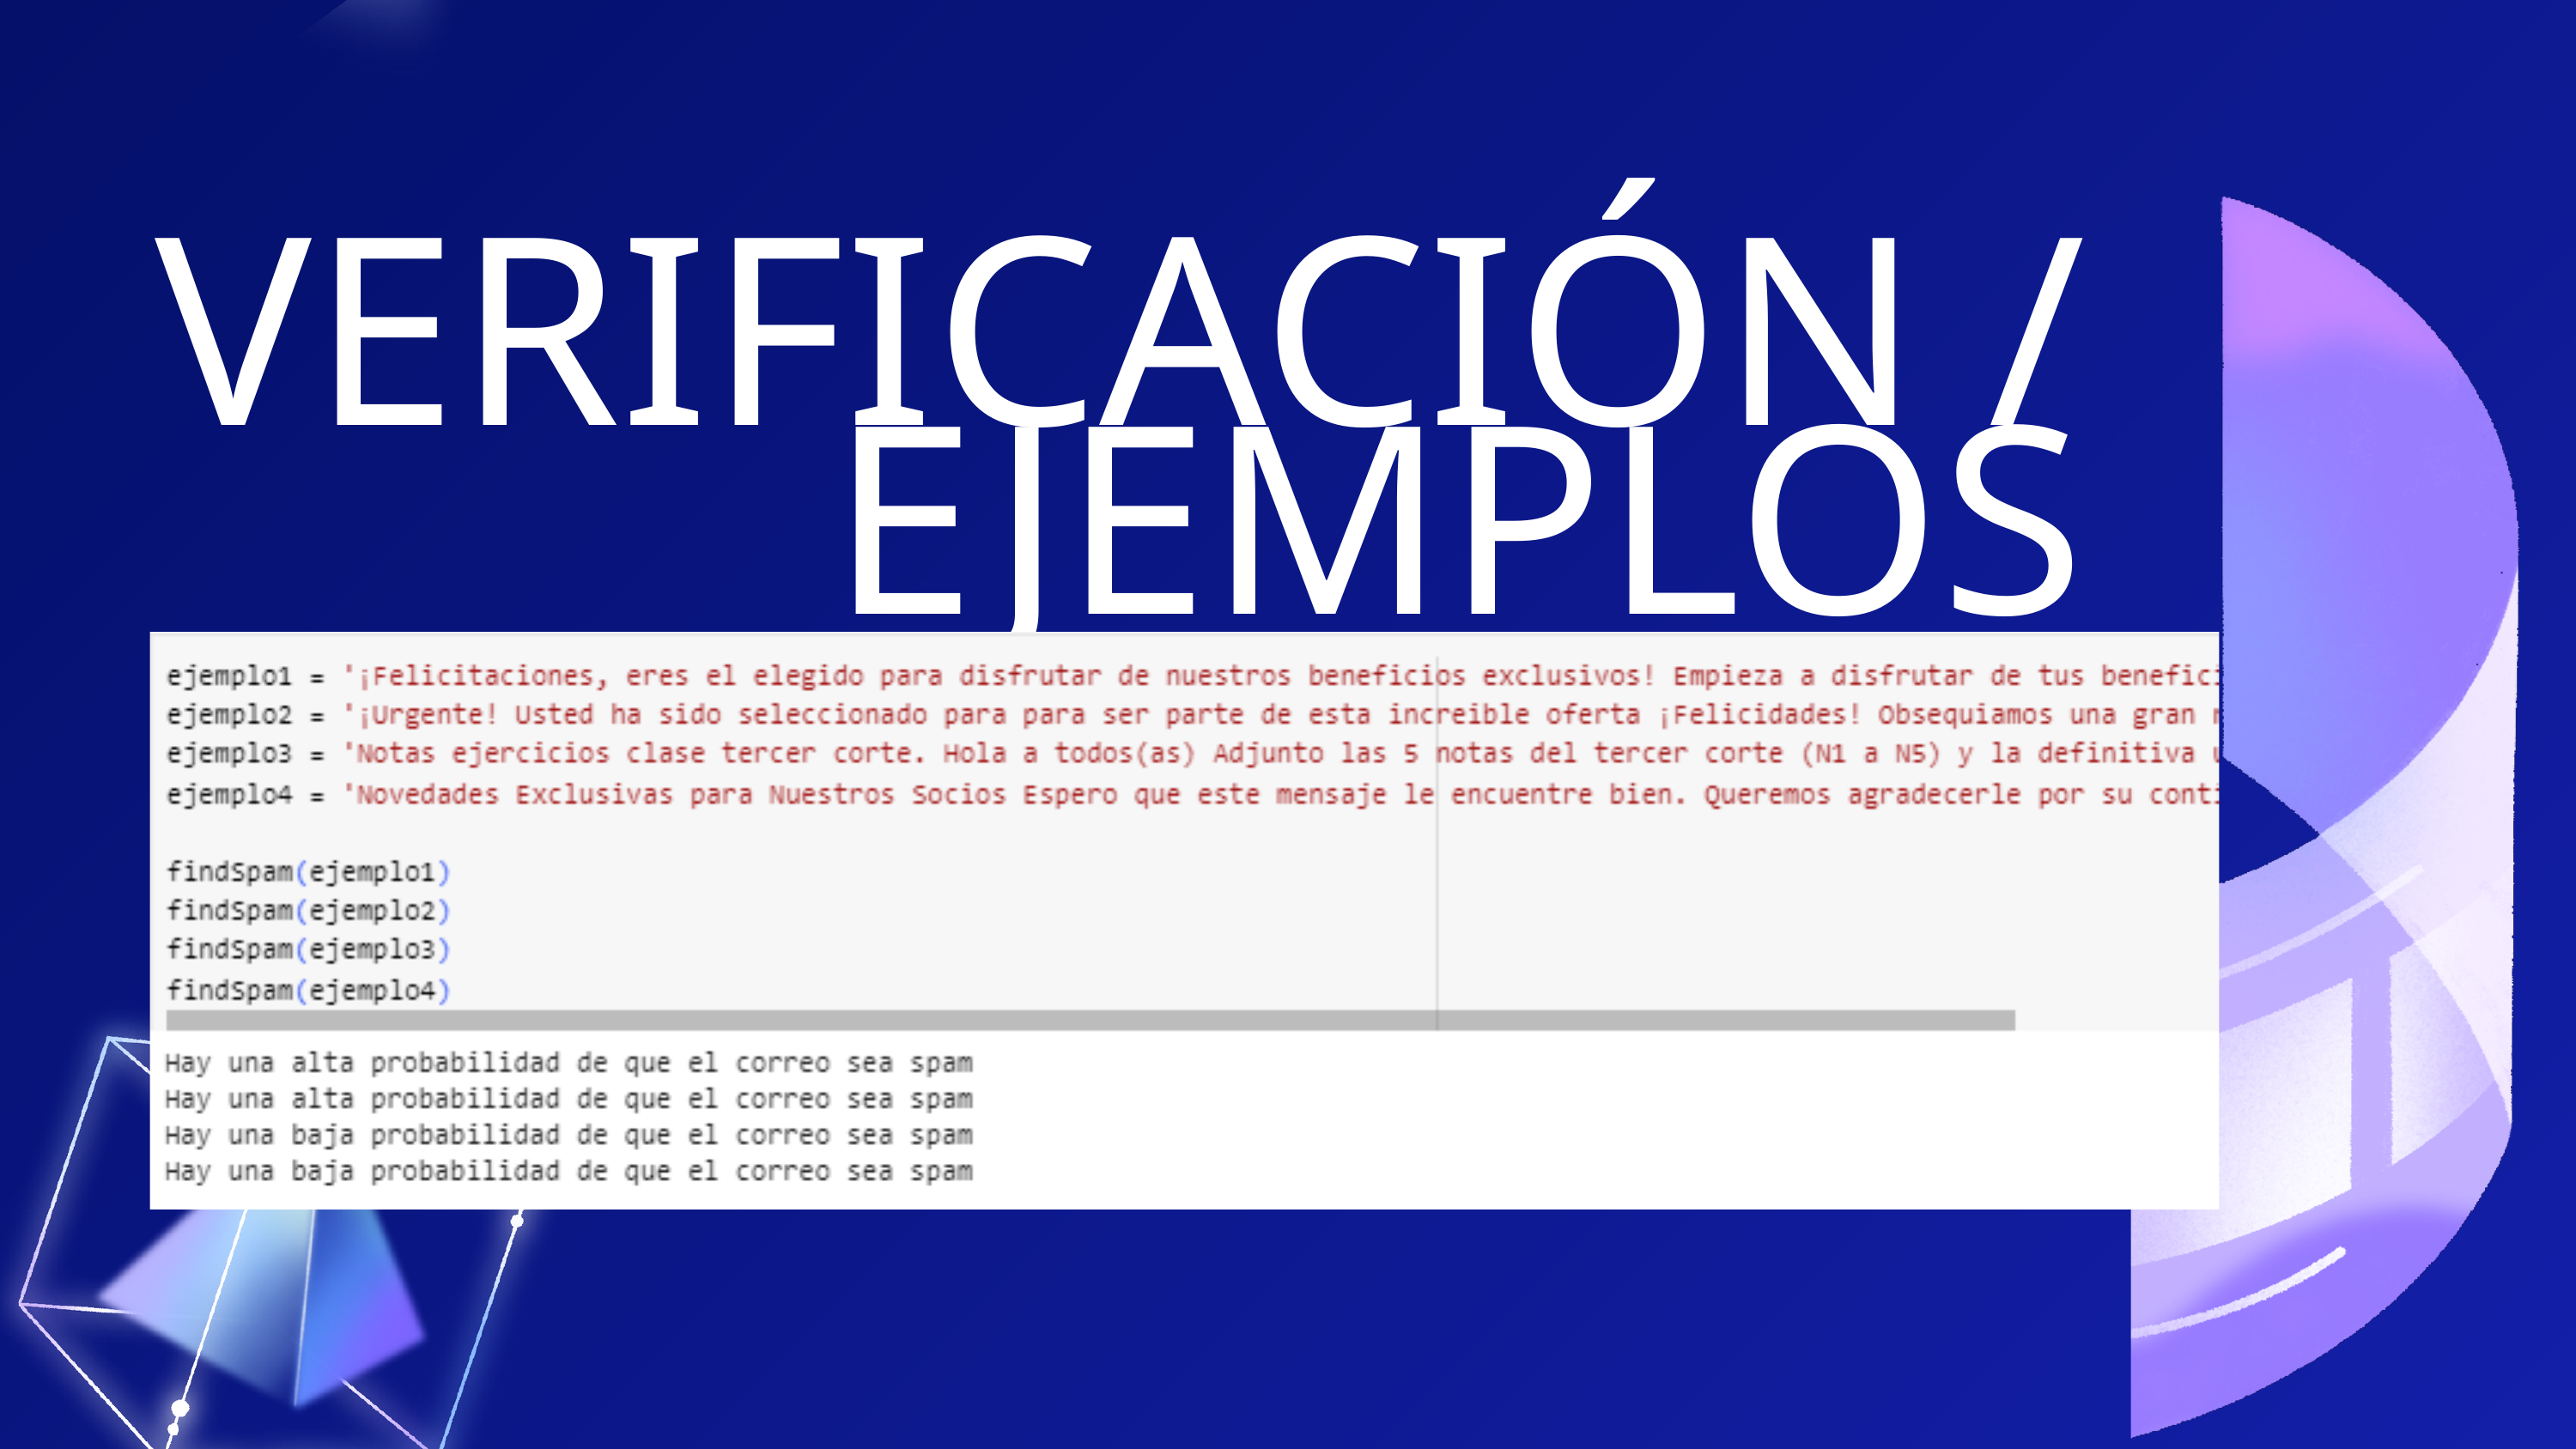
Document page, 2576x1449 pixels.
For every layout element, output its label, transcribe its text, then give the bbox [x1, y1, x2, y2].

text_box [0, 0, 1256, 690]
text_box [2130, 197, 2521, 1449]
text_box [0, 999, 573, 1449]
text_box [149, 632, 2220, 1210]
text_box VERIFICACIÓN / EJEMPLOS [144, 289, 2086, 667]
